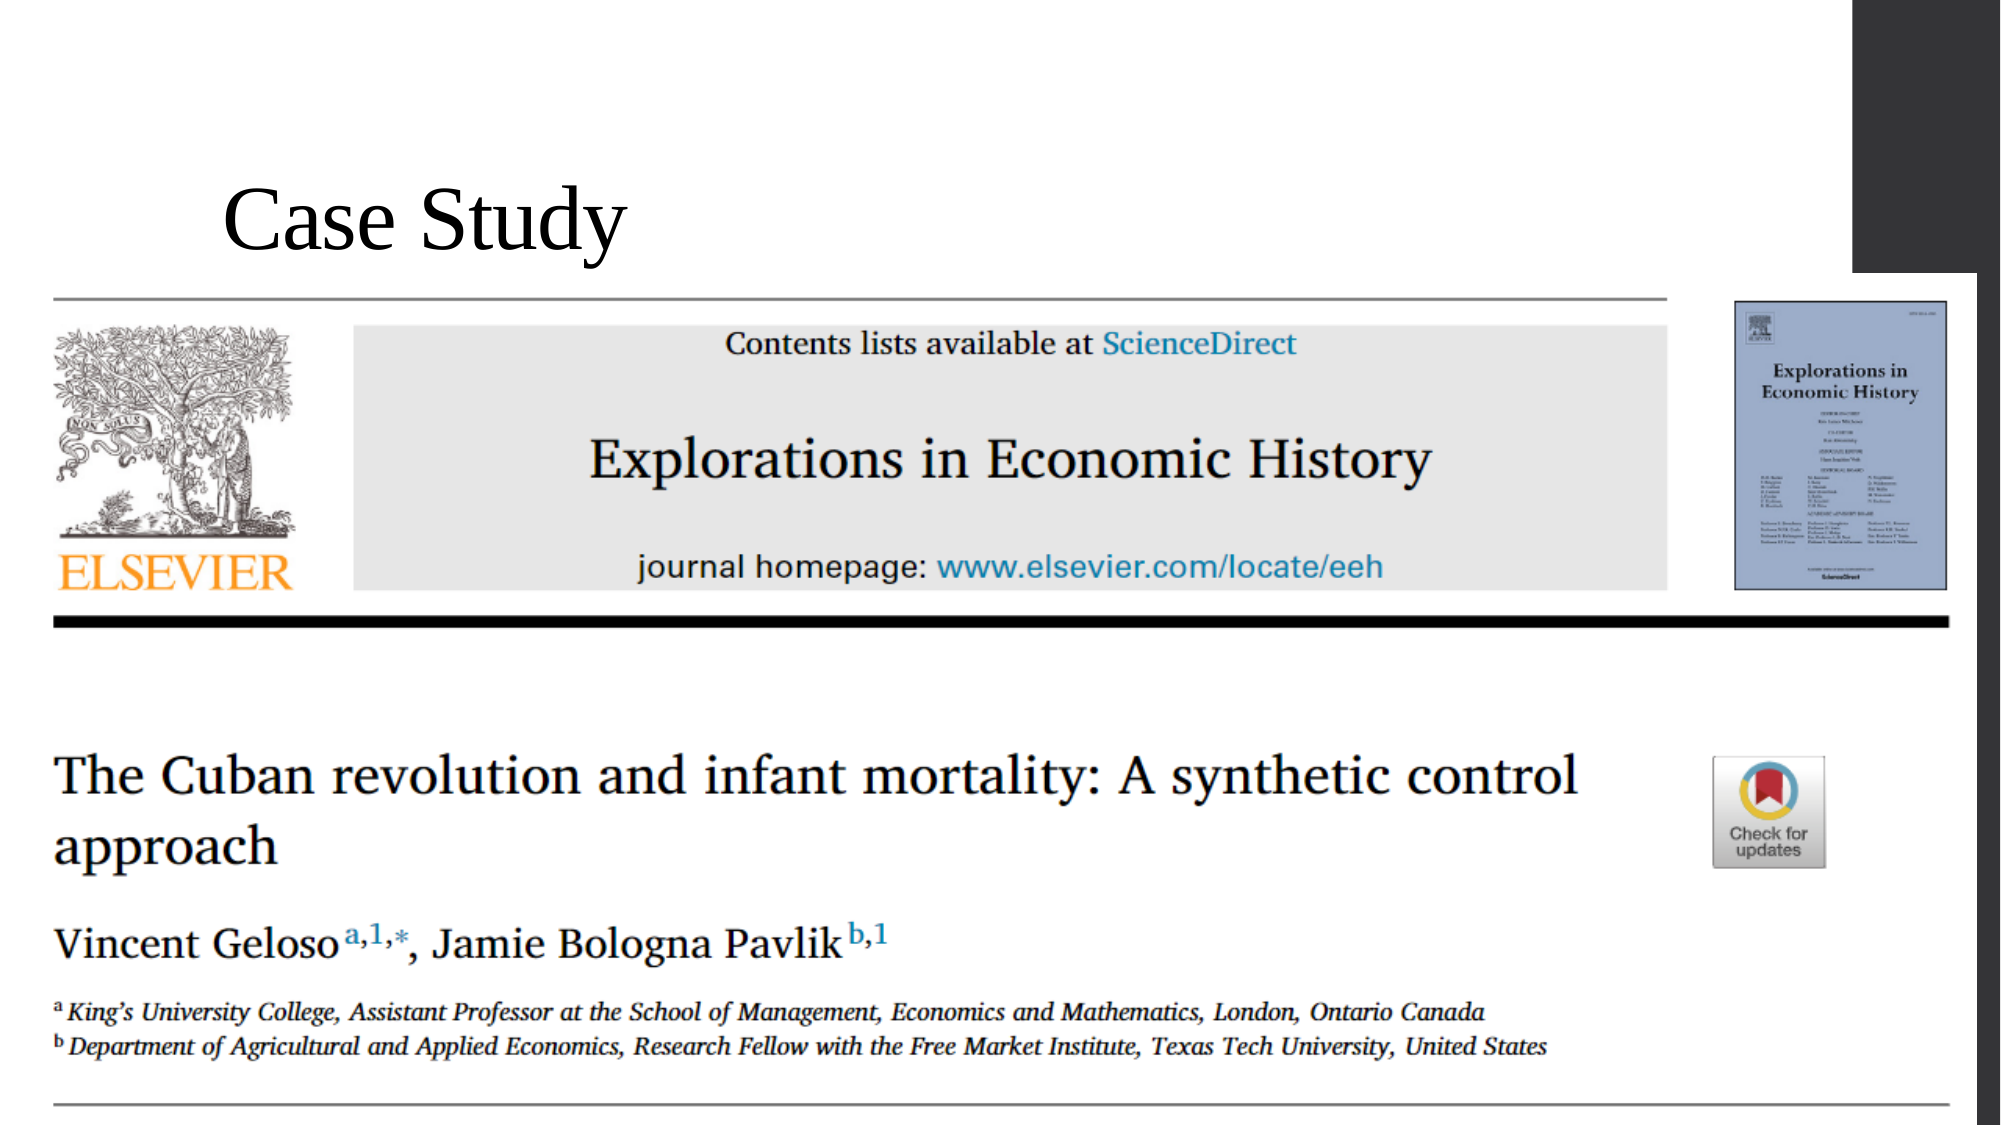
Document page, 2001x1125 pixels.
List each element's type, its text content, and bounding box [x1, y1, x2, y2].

title Case Study [206, 60, 1797, 267]
picture [27, 273, 1977, 1125]
